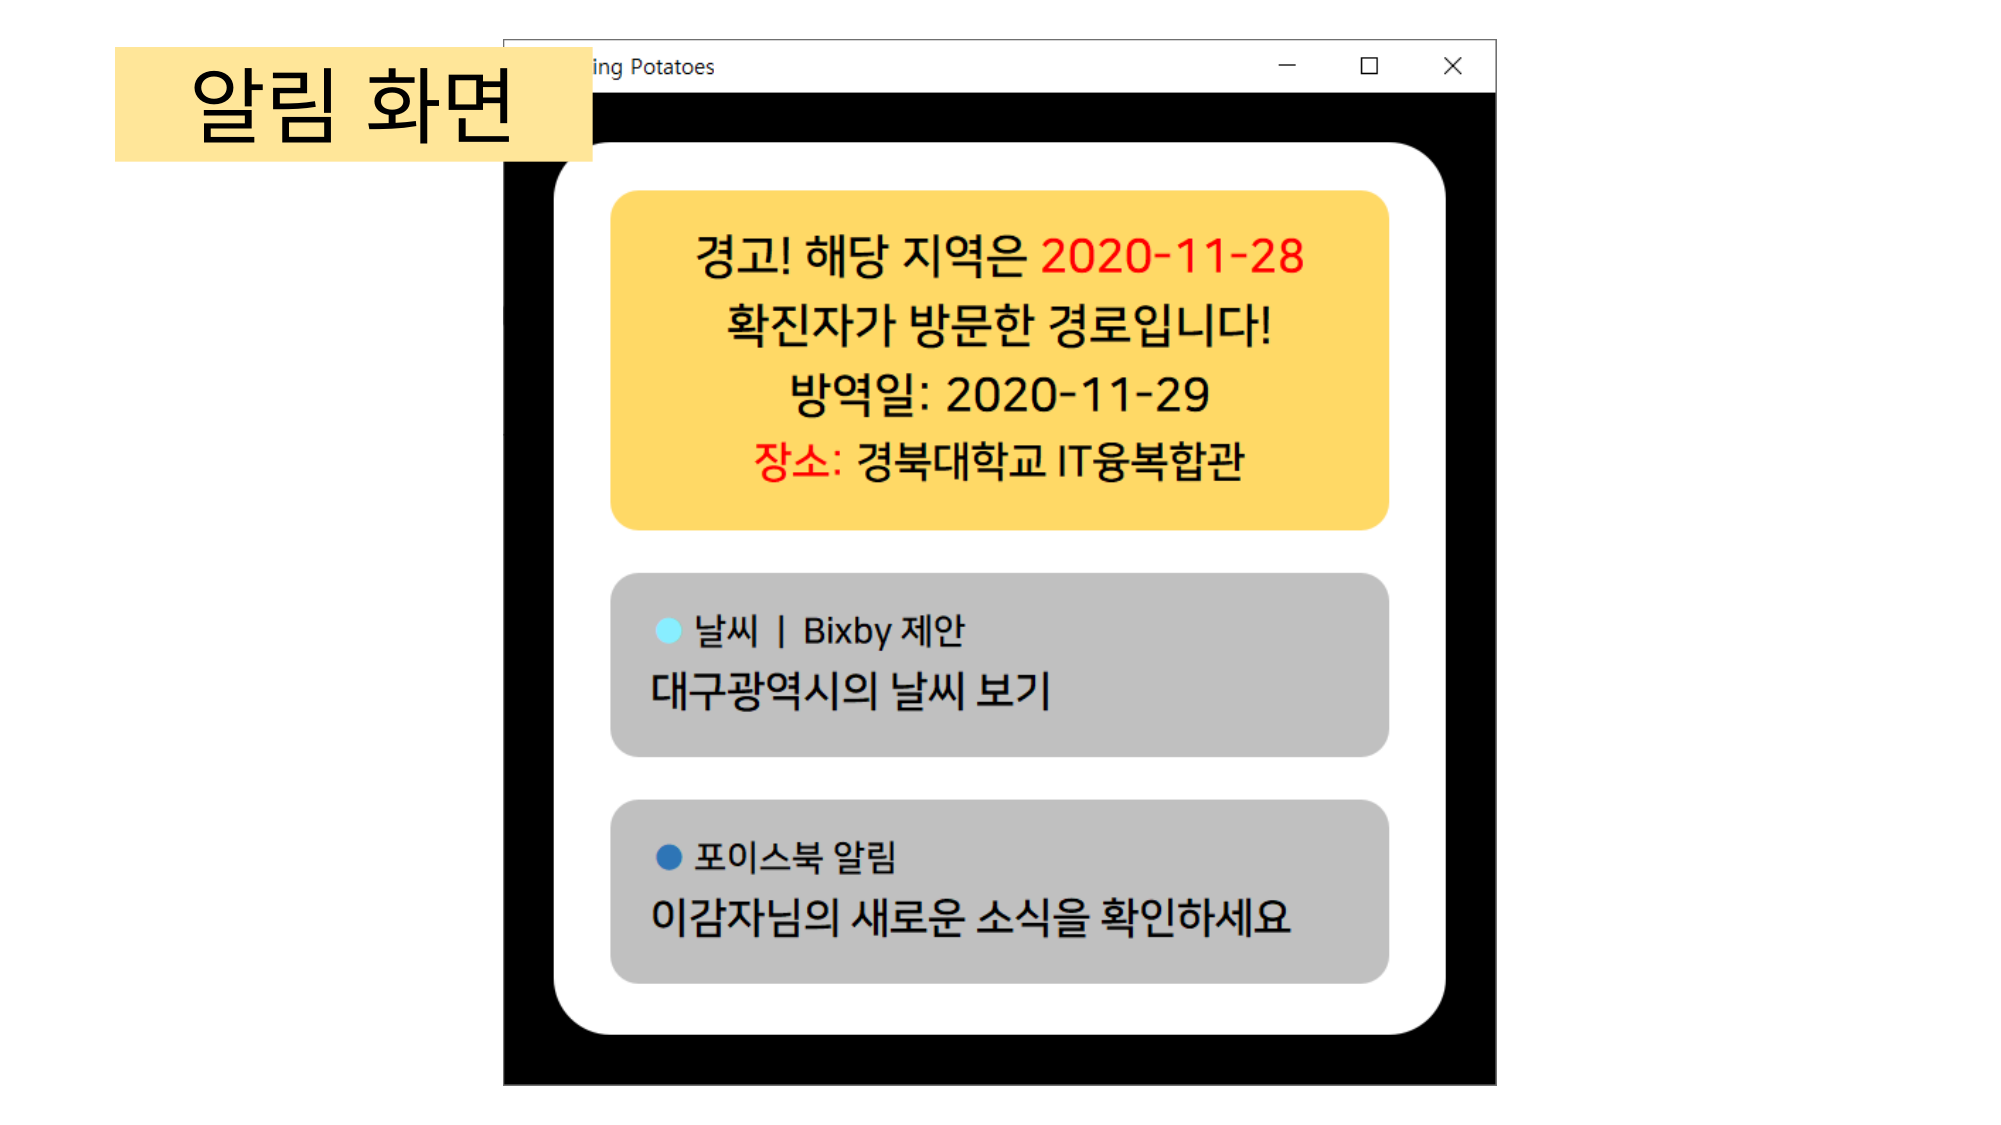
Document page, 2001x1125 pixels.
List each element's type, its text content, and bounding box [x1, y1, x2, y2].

picture [503, 39, 1497, 1086]
text_box 알림 화면 [115, 47, 503, 162]
